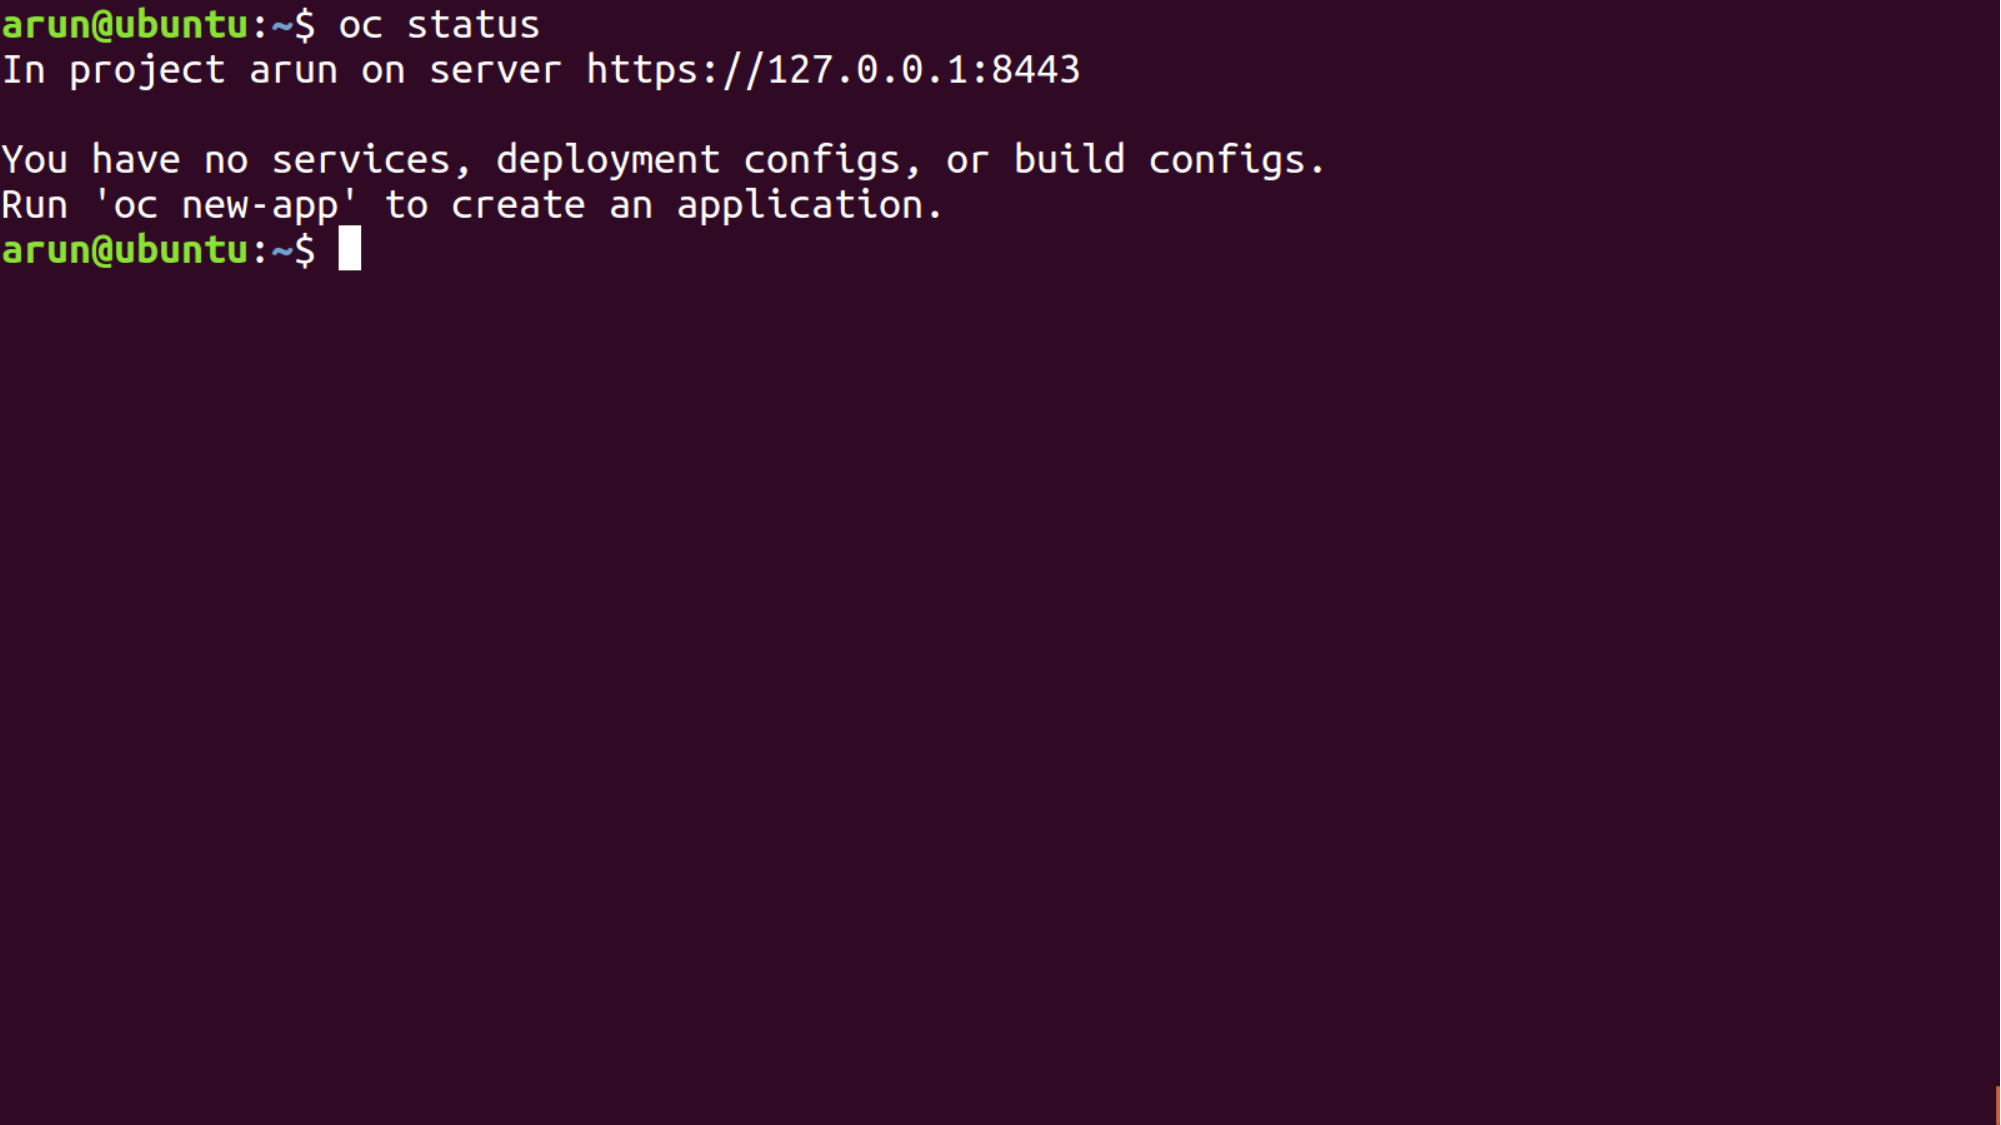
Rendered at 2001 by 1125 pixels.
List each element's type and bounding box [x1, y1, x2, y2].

list [0, 0, 2000, 1125]
